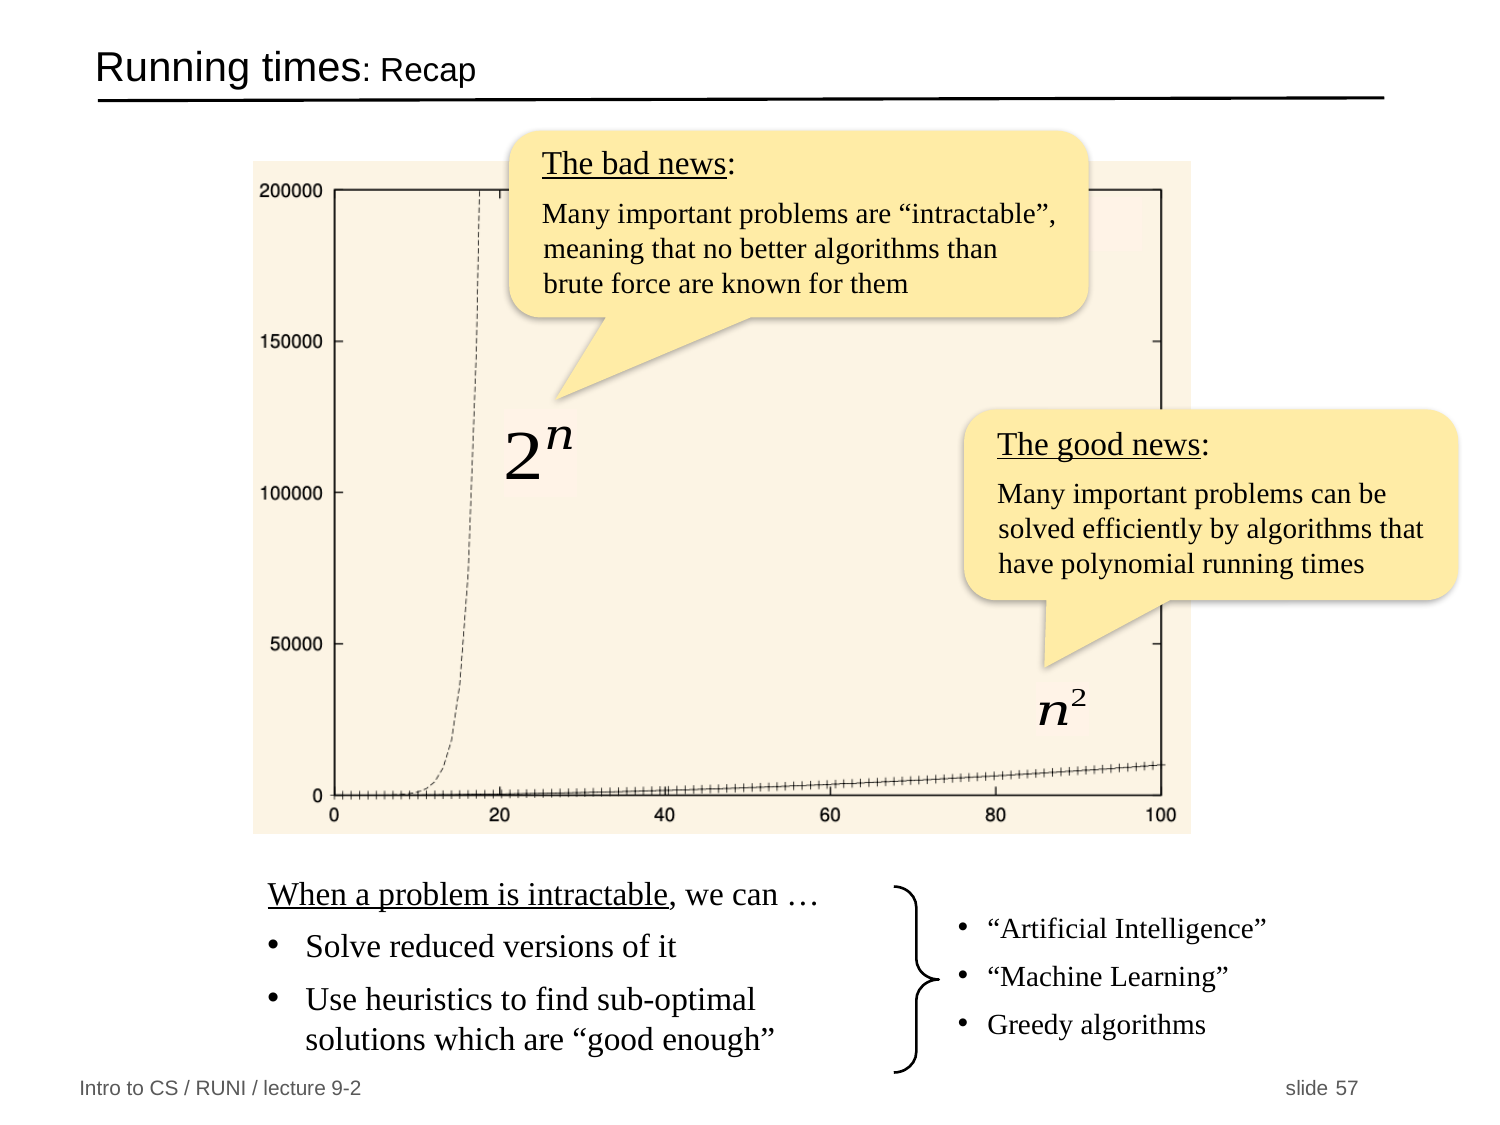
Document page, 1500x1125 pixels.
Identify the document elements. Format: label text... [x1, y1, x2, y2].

text_box “Artificial Intelligence” “Machine Learning” Greedy algorithms [942, 901, 1315, 1060]
text_box When a problem is intractable, we can … Solve reduced versions of it Use heuristics to find sub-optimal solutions which are “good enough” [233, 864, 890, 1022]
text_box The bad news: Many important problems are “intractable”, meaning that no better algorithms than brute force are known for them [508, 129, 1090, 159]
text_box [893, 886, 939, 1073]
text_box The good news: Many important problems can be solved efficiently by algorithms that have polynomial running times [1196, 408, 1460, 601]
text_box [253, 161, 1192, 834]
title Running times: Recap [79, 33, 1500, 109]
